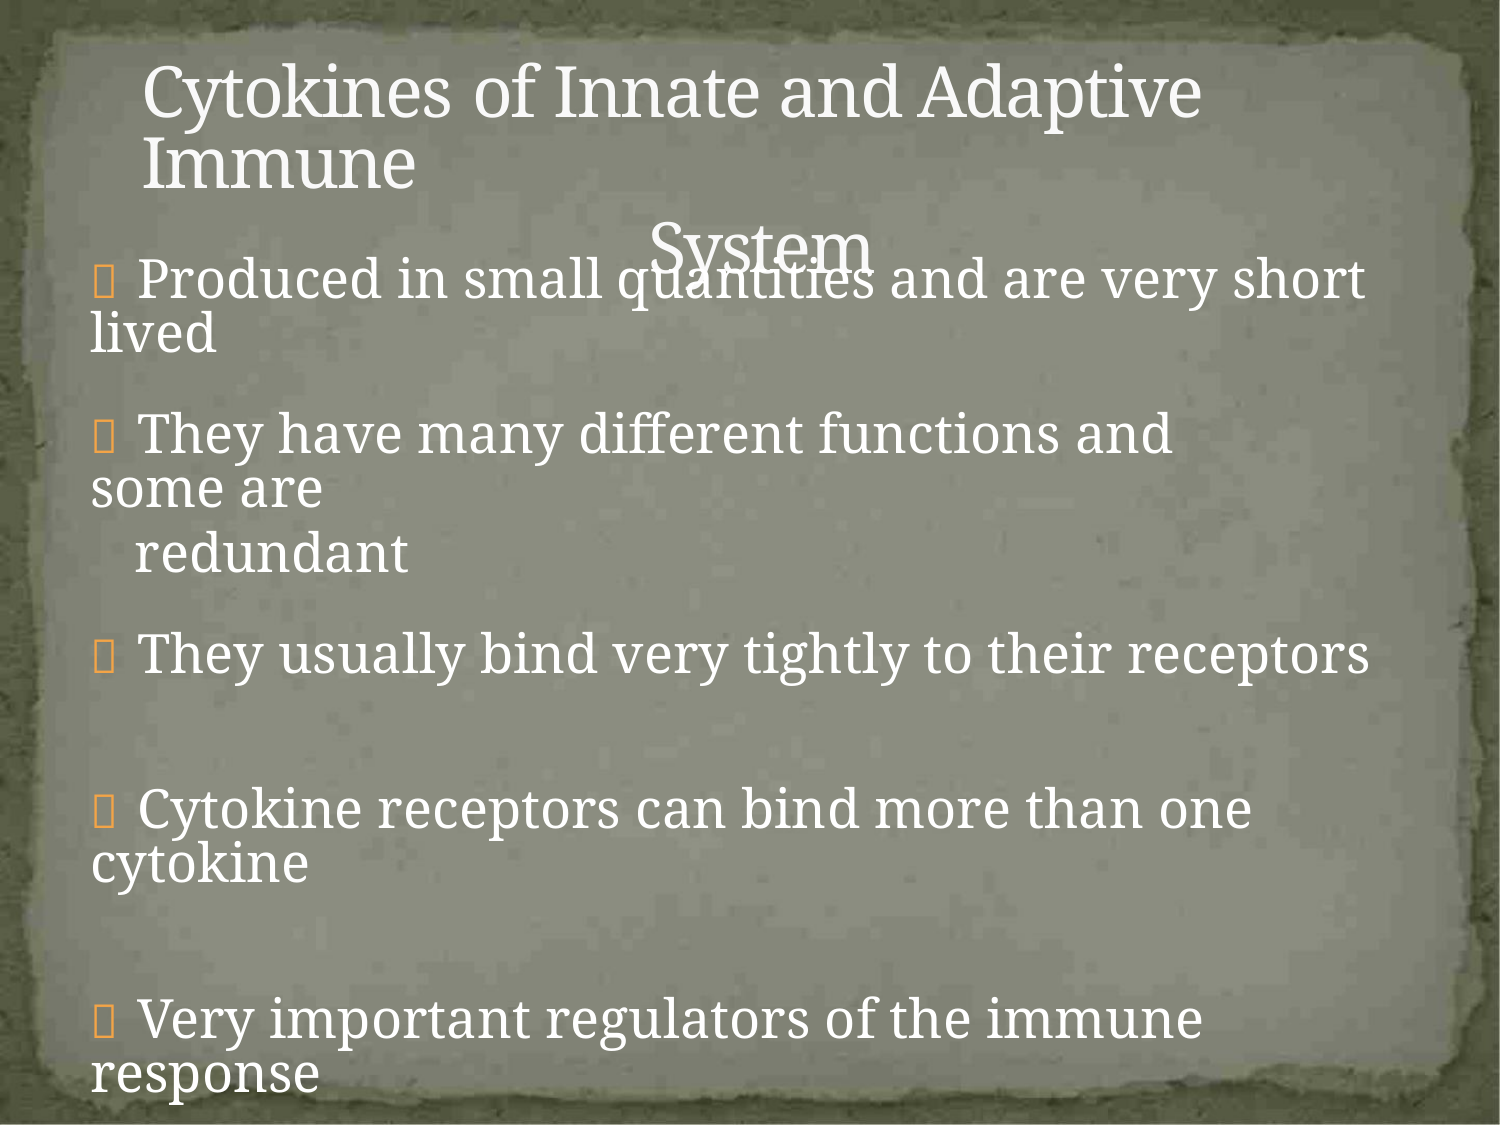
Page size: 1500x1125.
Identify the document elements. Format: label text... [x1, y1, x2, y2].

text_box  Produced in small quantities and are very short lived [89, 254, 1395, 364]
text_box  They have many different functions and some are redundant [90, 409, 1320, 584]
text_box Cytokines of Innate and Adaptive Immune System [141, 60, 1392, 254]
text_box  They usually bind very tightly to their receptors  Cytokine receptors can bind more than one cytokine  Very important regulators of the immune response [89, 630, 1394, 1104]
text_box [0, 0, 1500, 1125]
